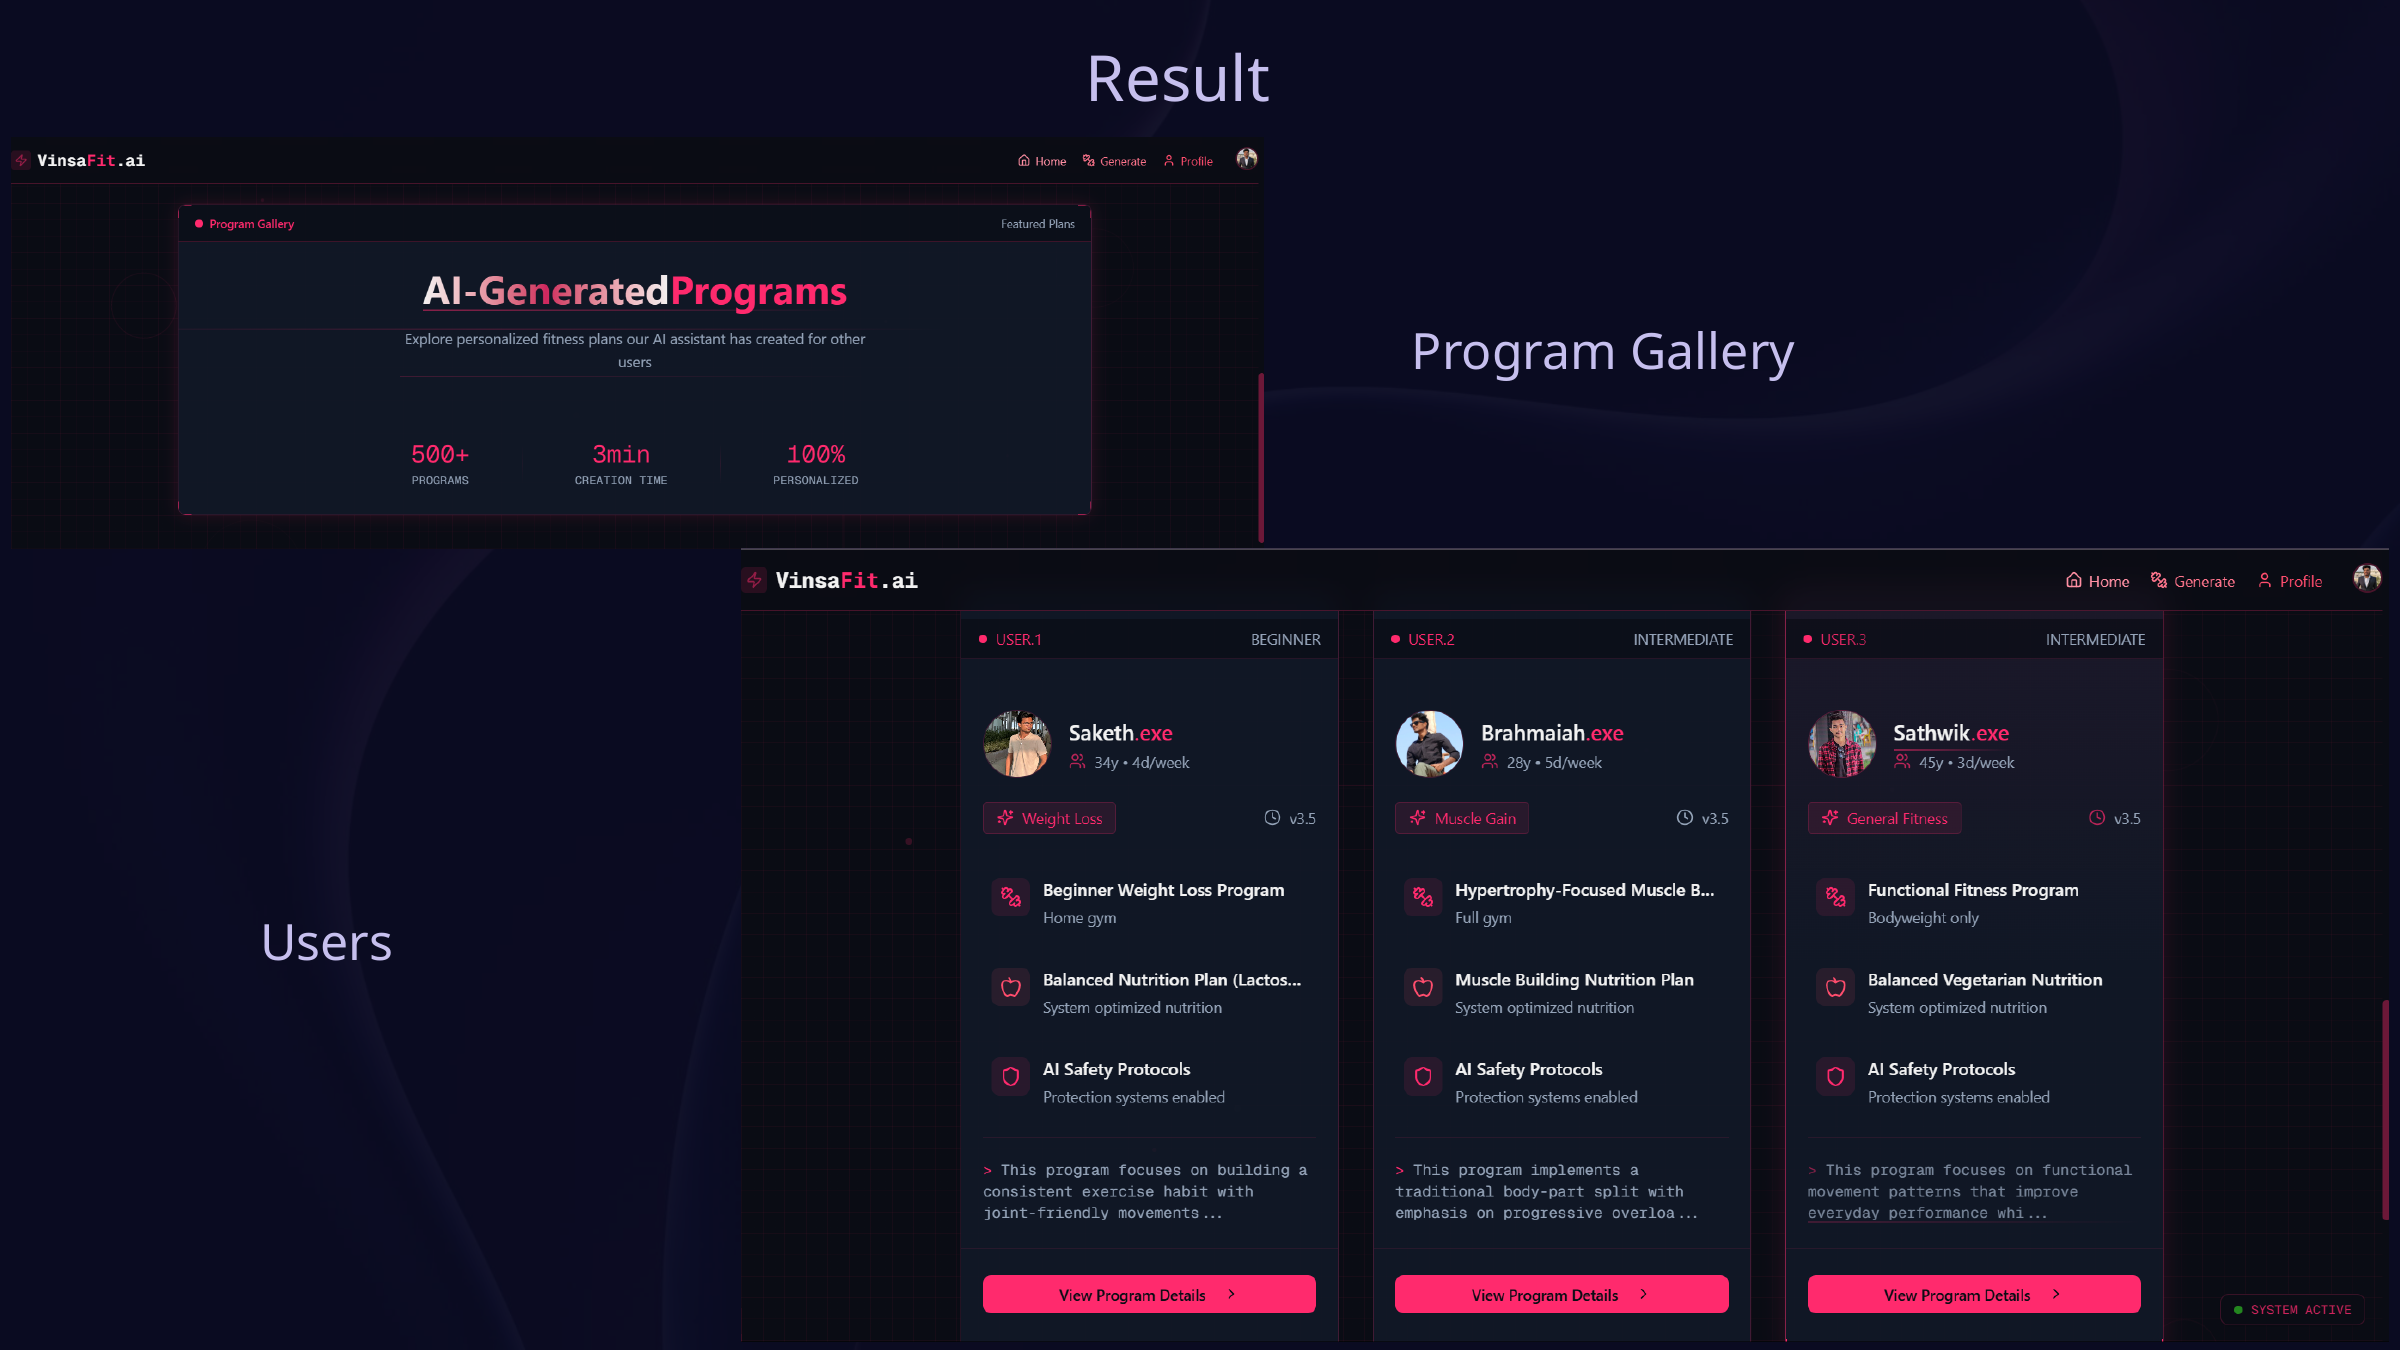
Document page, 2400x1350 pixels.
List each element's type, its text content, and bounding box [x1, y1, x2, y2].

text_box Users [245, 882, 592, 978]
picture [11, 137, 2389, 1342]
text_box Result [1085, 33, 2044, 115]
text_box Program Gallery [1397, 291, 1904, 387]
